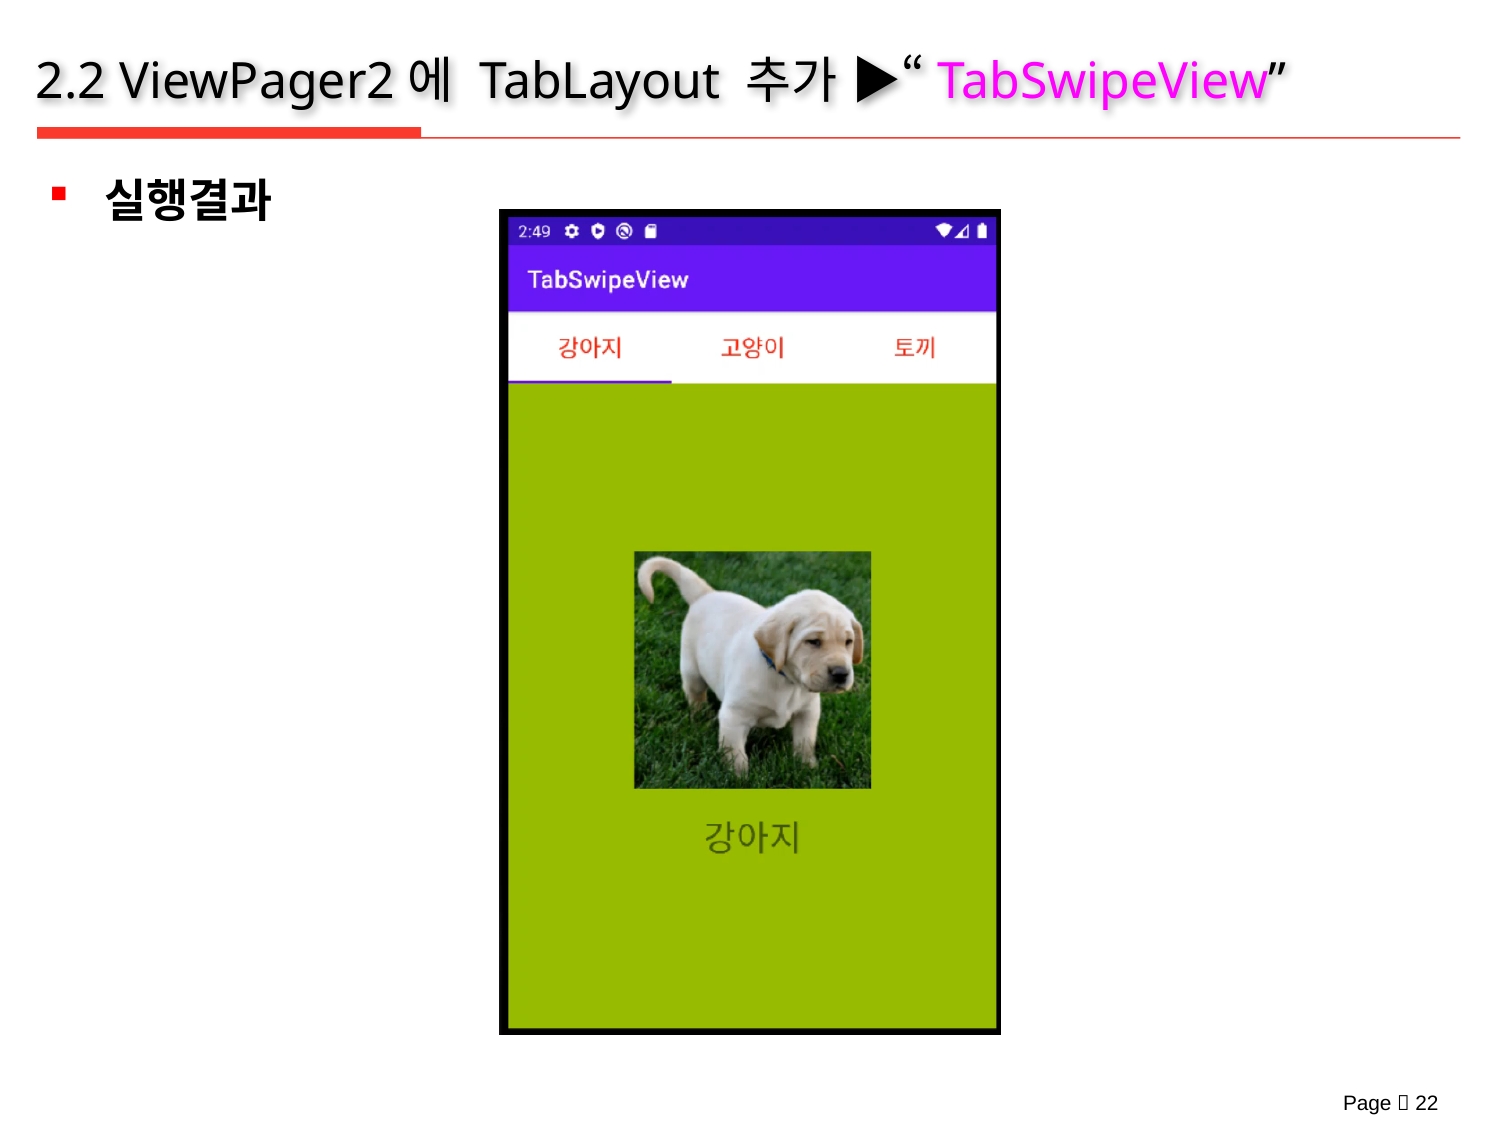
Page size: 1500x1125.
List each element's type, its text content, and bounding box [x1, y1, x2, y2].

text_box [497, 208, 1002, 1036]
title 2.2 ViewPager2에 TabLayout 추가 ▶“TabSwipeView” [35, 47, 1434, 142]
list 실행결과 [48, 171, 1448, 246]
